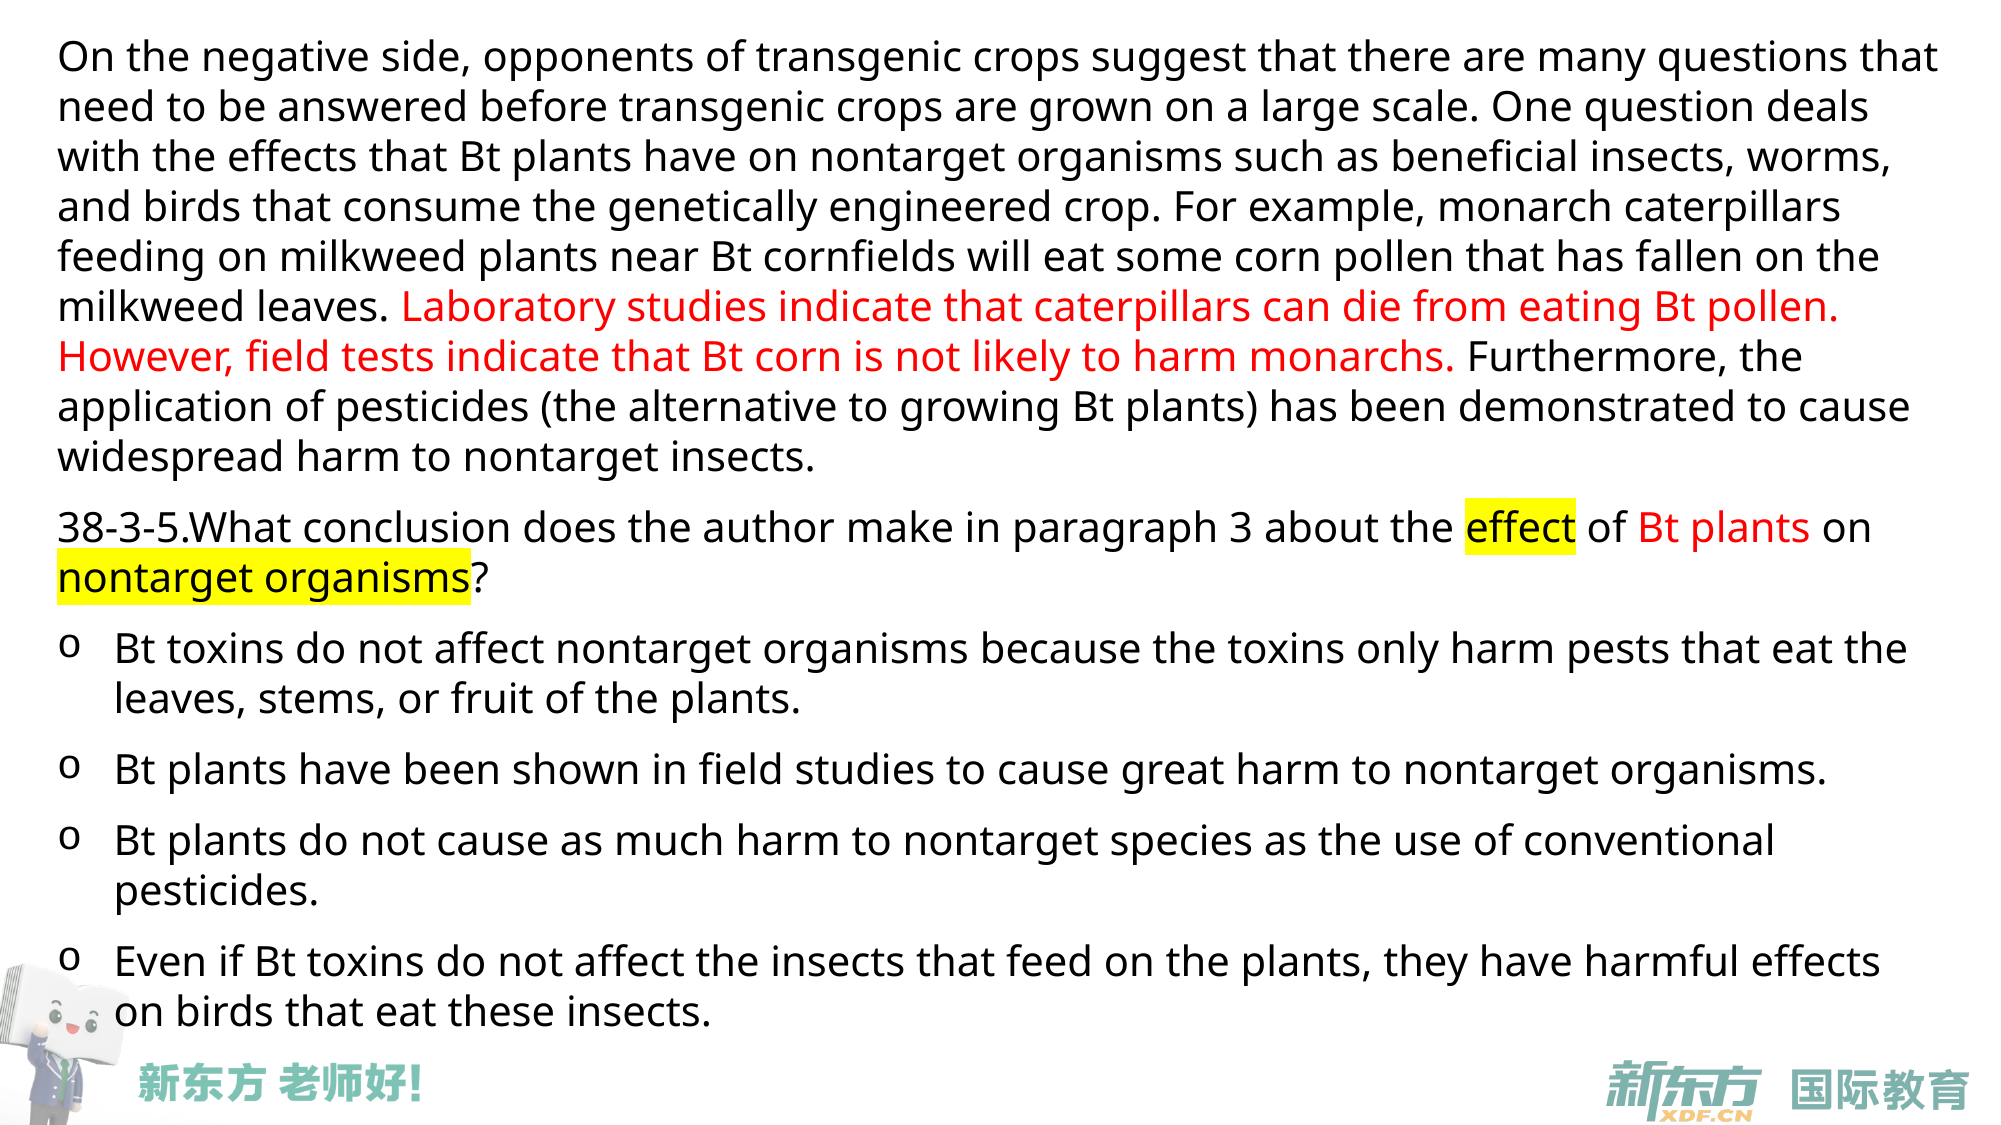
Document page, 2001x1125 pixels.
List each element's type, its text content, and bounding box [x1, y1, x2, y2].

table_cell 20 [1572, 1036, 2000, 1125]
list On the negative side, opponents of transgenic crops suggest that there are many questions that need to be answered before transgenic crops are grown on a large scale. One question deals with the effects that Bt plants have on nontarget organisms such as beneficial insects, worms, and birds that consume the genetically engineered crop. For example, monarch caterpillars feeding on milkweed plants near Bt cornfields will eat some corn pollen that has fallen on the milkweed leaves. Laboratory studies indicate that caterpillars can die from eating Bt pollen. However, field tests indicate that Bt corn is not likely to harm monarchs. Furthermore, the application of pesticides (the alternative to growing Bt plants) has been demonstrated to cause widespread harm to nontarget insects. 38-3-5.What conclusion does the author make in paragraph 3 about the effect of Bt plants on nontarget organisms? Bt toxins do not affect nontarget organisms because the toxins only harm pests that eat the leaves, stems, or fruit of the plants. Bt plants have been shown in field studies to cause great harm to nontarget organisms. Bt plants do not cause as much harm to nontarget species as the use of conventional pesticides. Even if Bt toxins do not affect the insects that feed on the plants, they have harmful effects on birds that eat these insects. [42, 22, 1958, 1103]
